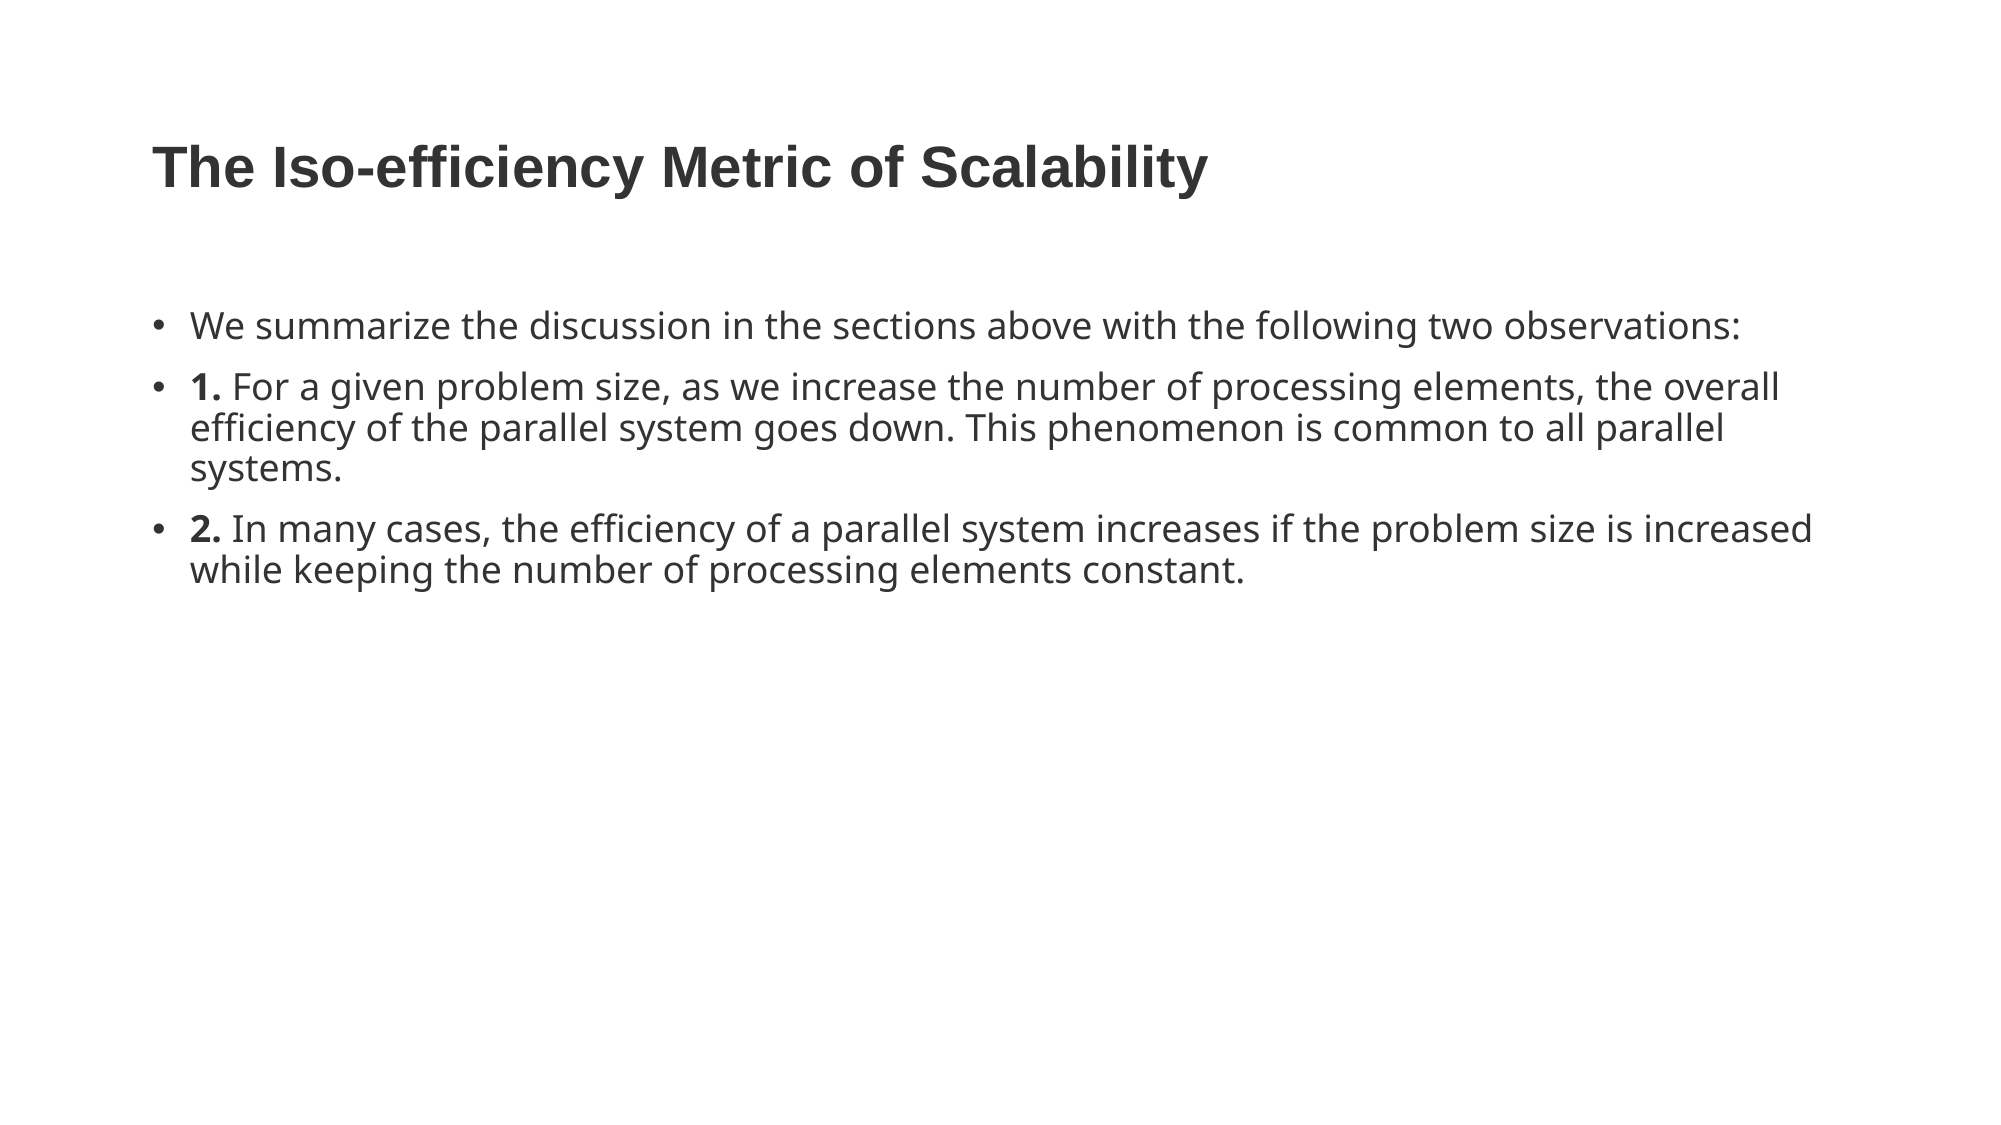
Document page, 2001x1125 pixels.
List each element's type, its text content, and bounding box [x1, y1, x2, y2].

title The Iso-efficiency Metric of Scalability [137, 59, 1863, 278]
list We summarize the discussion in the sections above with the following two observations: 1. For a given problem size, as we increase the number of processing elements, the overall efficiency of the parallel system goes down. This phenomenon is common to all parallel systems. 2. In many cases, the efficiency of a parallel system increases if the problem size is increased while keeping the number of processing elements constant. [137, 299, 1863, 1014]
